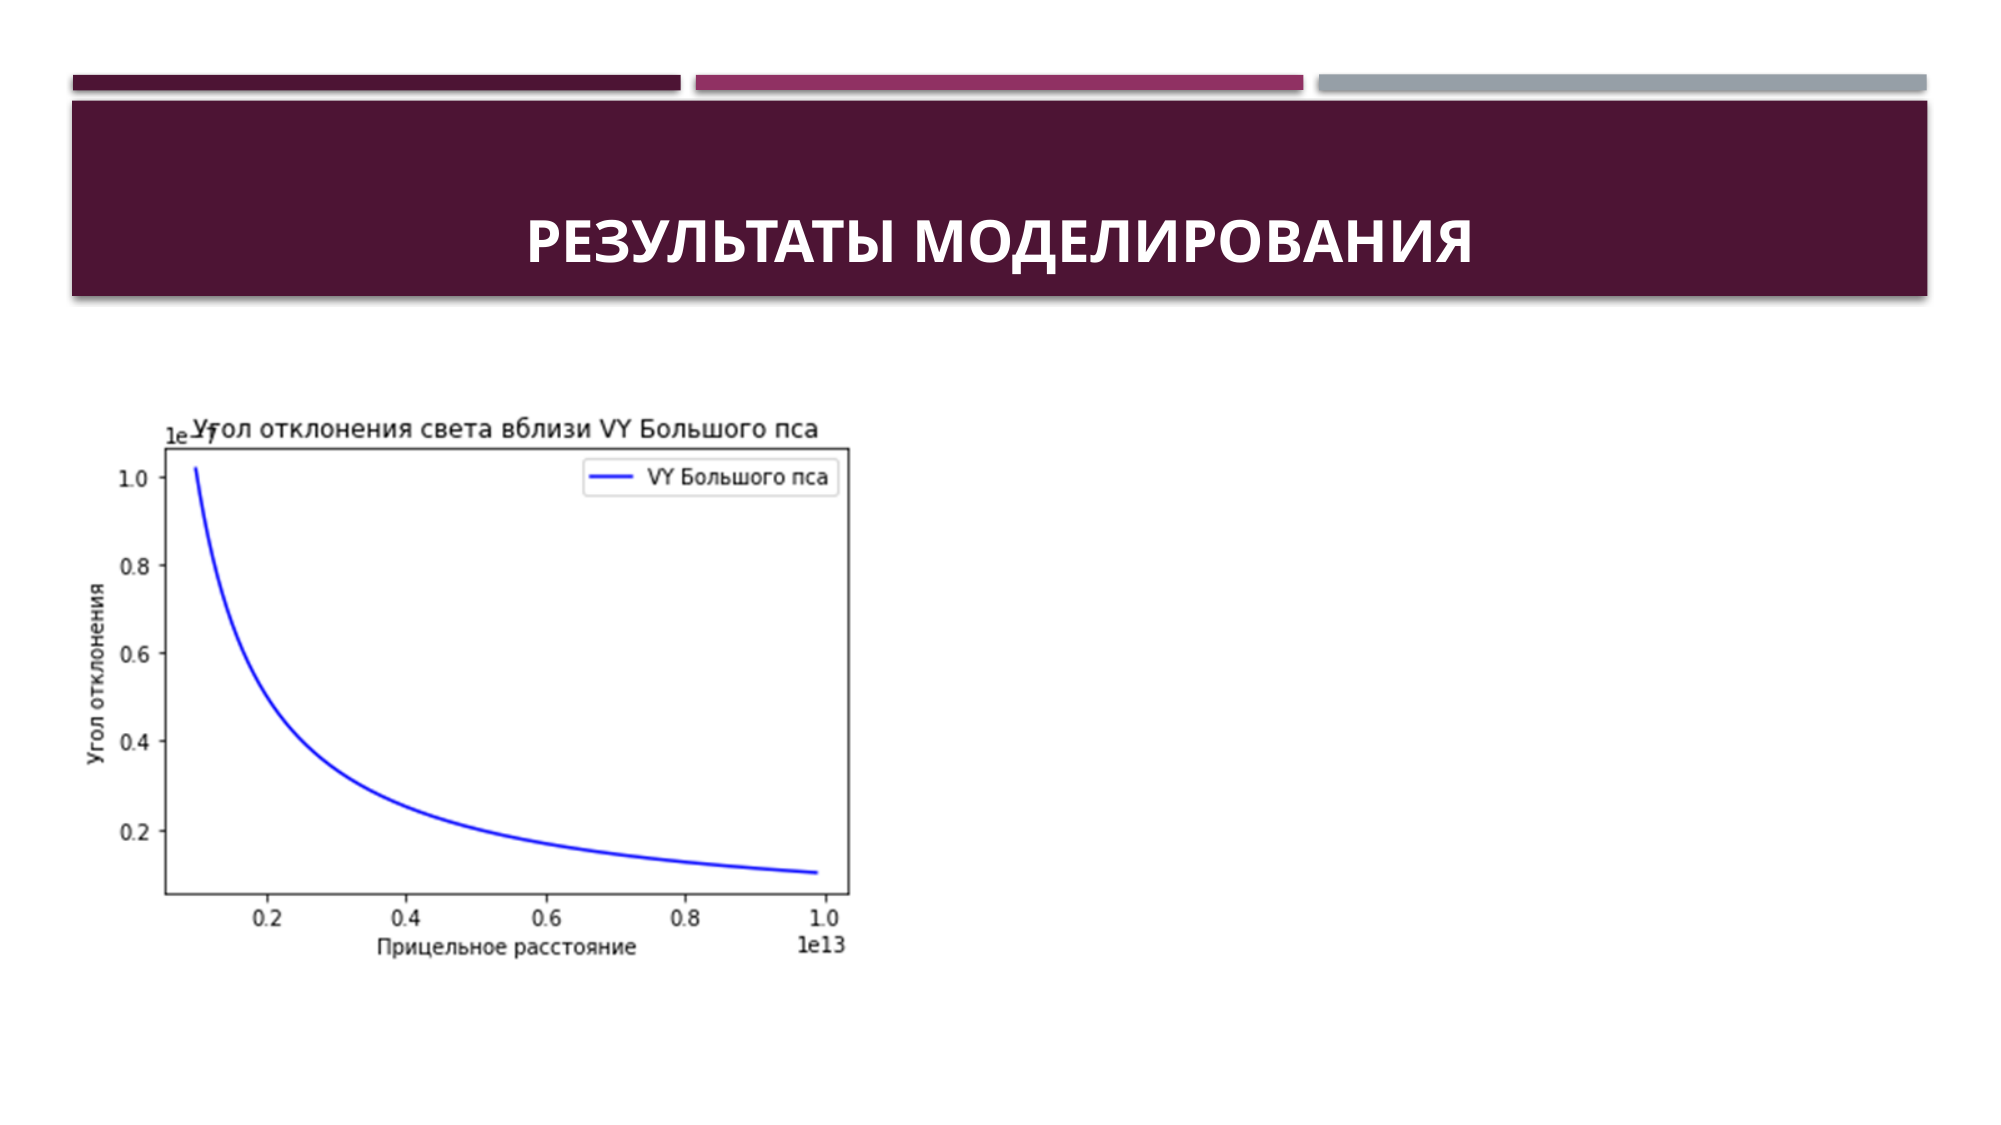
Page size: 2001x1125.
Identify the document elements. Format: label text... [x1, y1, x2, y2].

picture [75, 403, 863, 971]
title Результаты моделирования [95, 115, 1905, 282]
